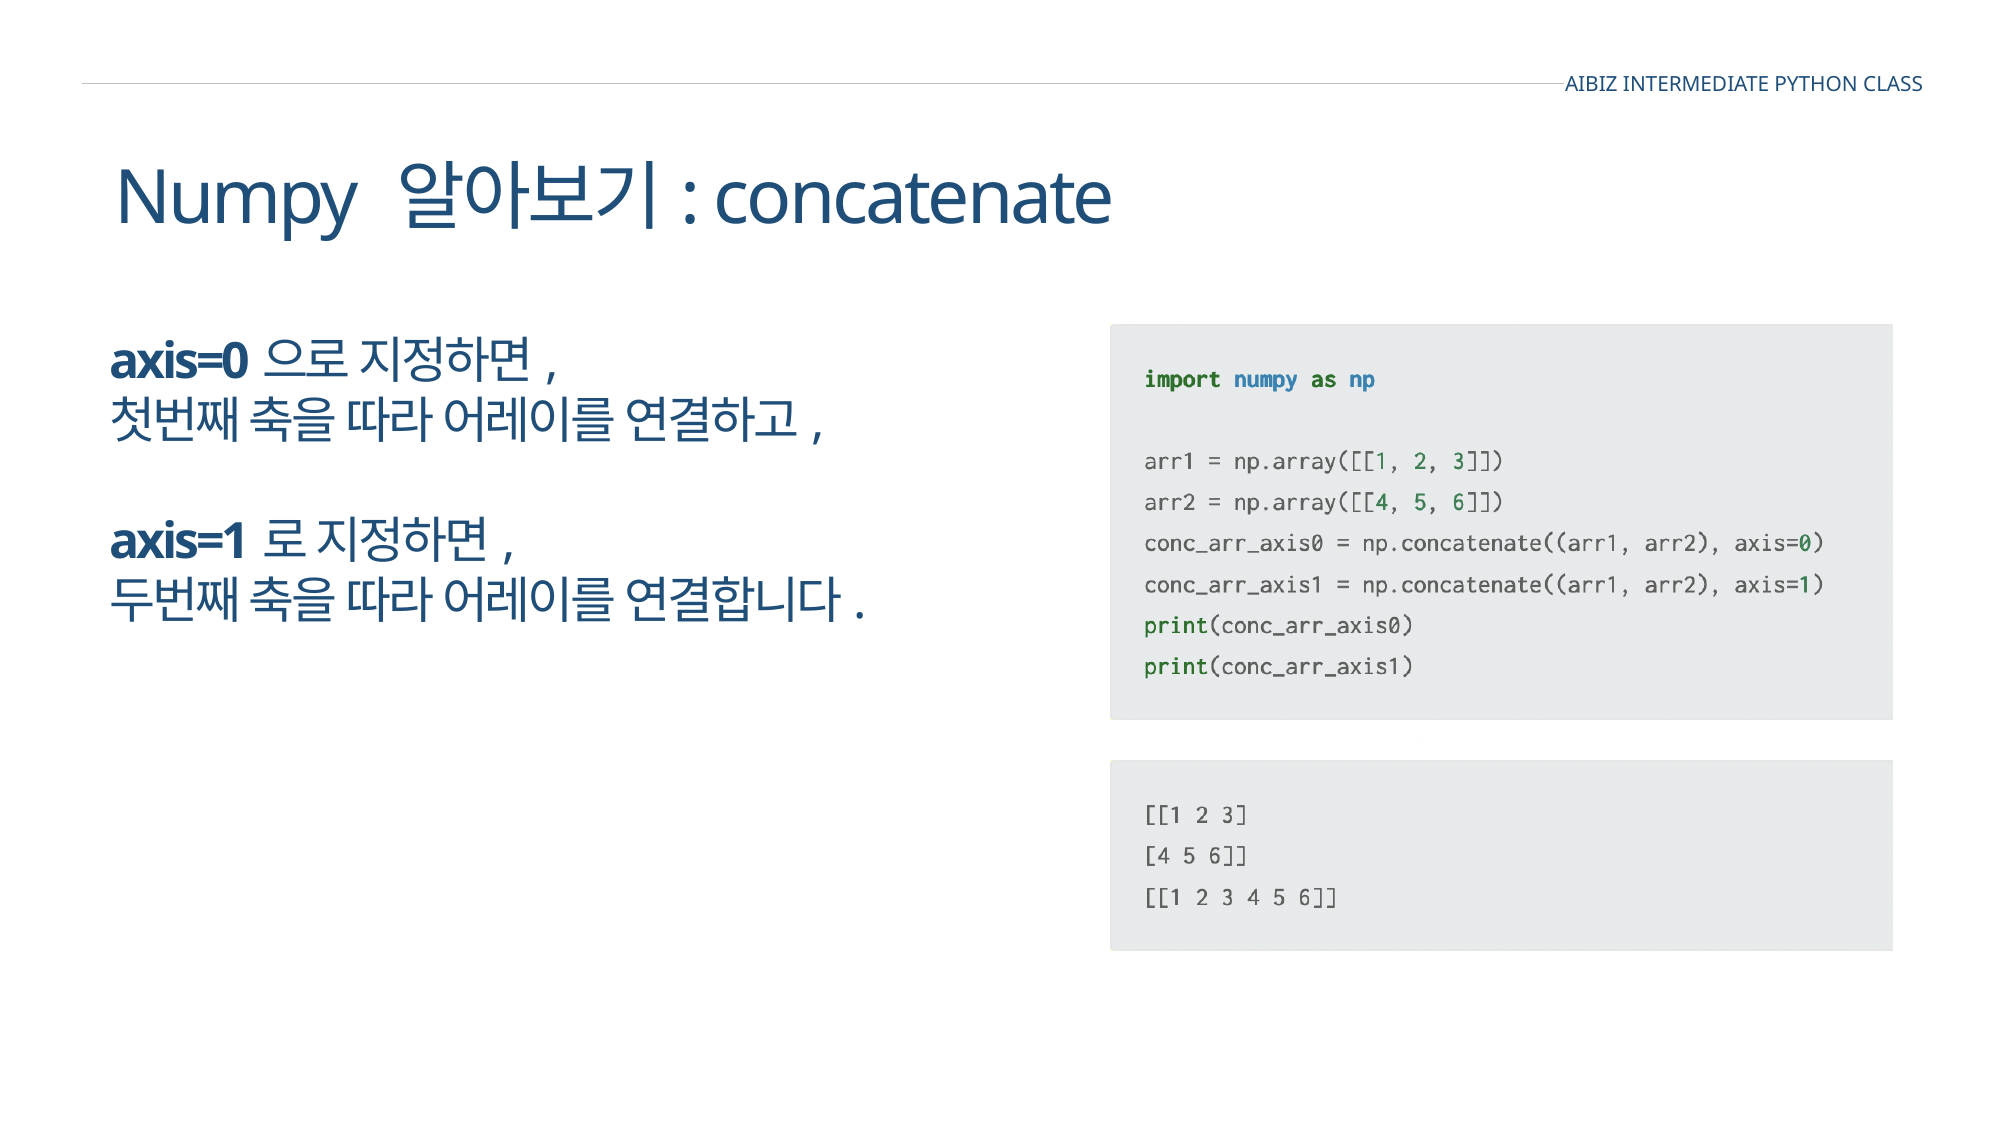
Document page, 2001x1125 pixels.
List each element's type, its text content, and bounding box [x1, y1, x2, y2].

text_box Numpy 알아보기: concatenate [100, 141, 1131, 247]
text_box axis=0으로 지정하면, 첫번째 축을 따라 어레이를 연결하고, axis=1로 지정하면, 두번째 축을 따라 어레이를 연결합니다. [94, 321, 1110, 637]
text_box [81, 63, 1939, 104]
picture [1110, 321, 1893, 953]
